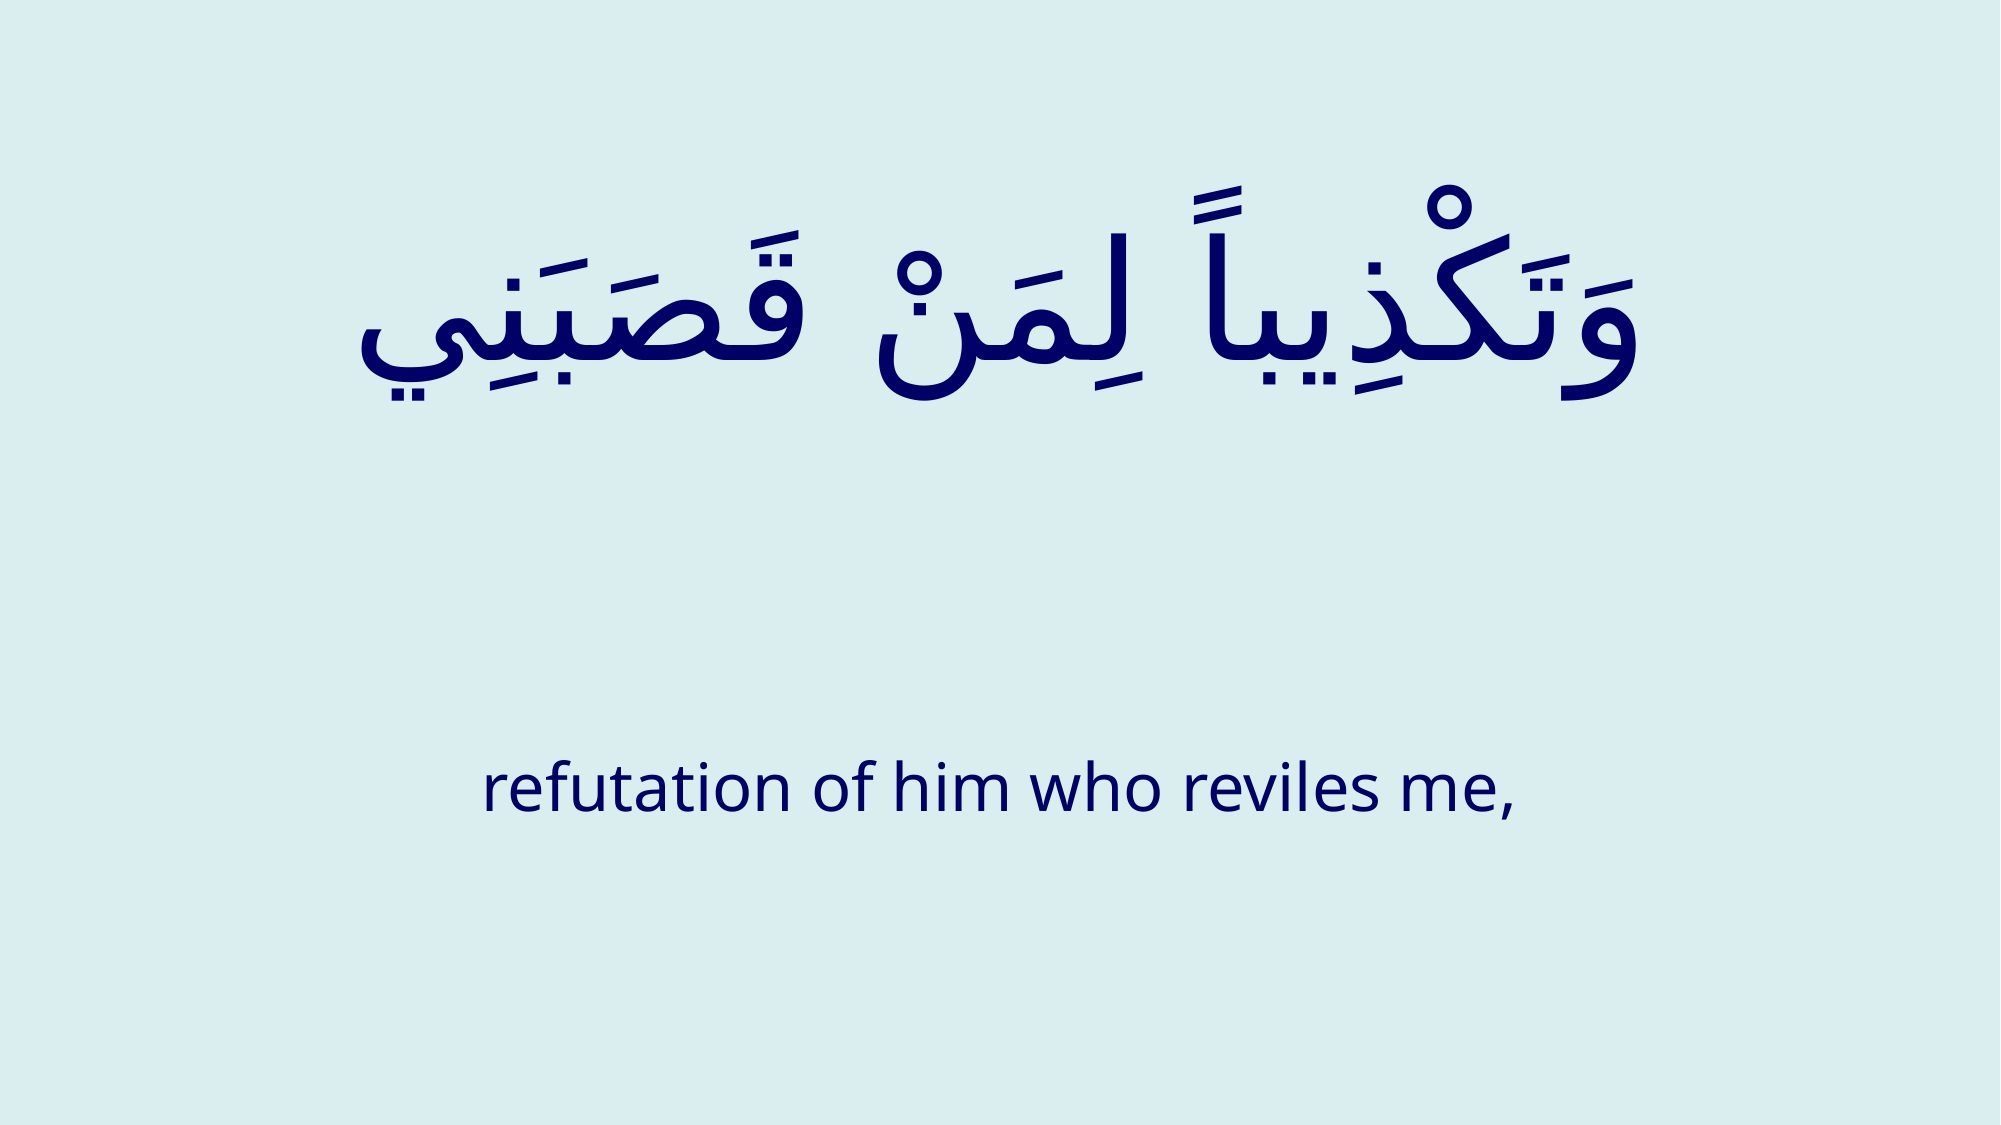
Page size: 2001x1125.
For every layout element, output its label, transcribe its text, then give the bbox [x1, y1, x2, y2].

title وَتَكْذِيباً لِمَنْ قَصَبَنِي [0, 200, 2000, 388]
list refutation of him who reviles me, [356, 737, 1644, 1050]
